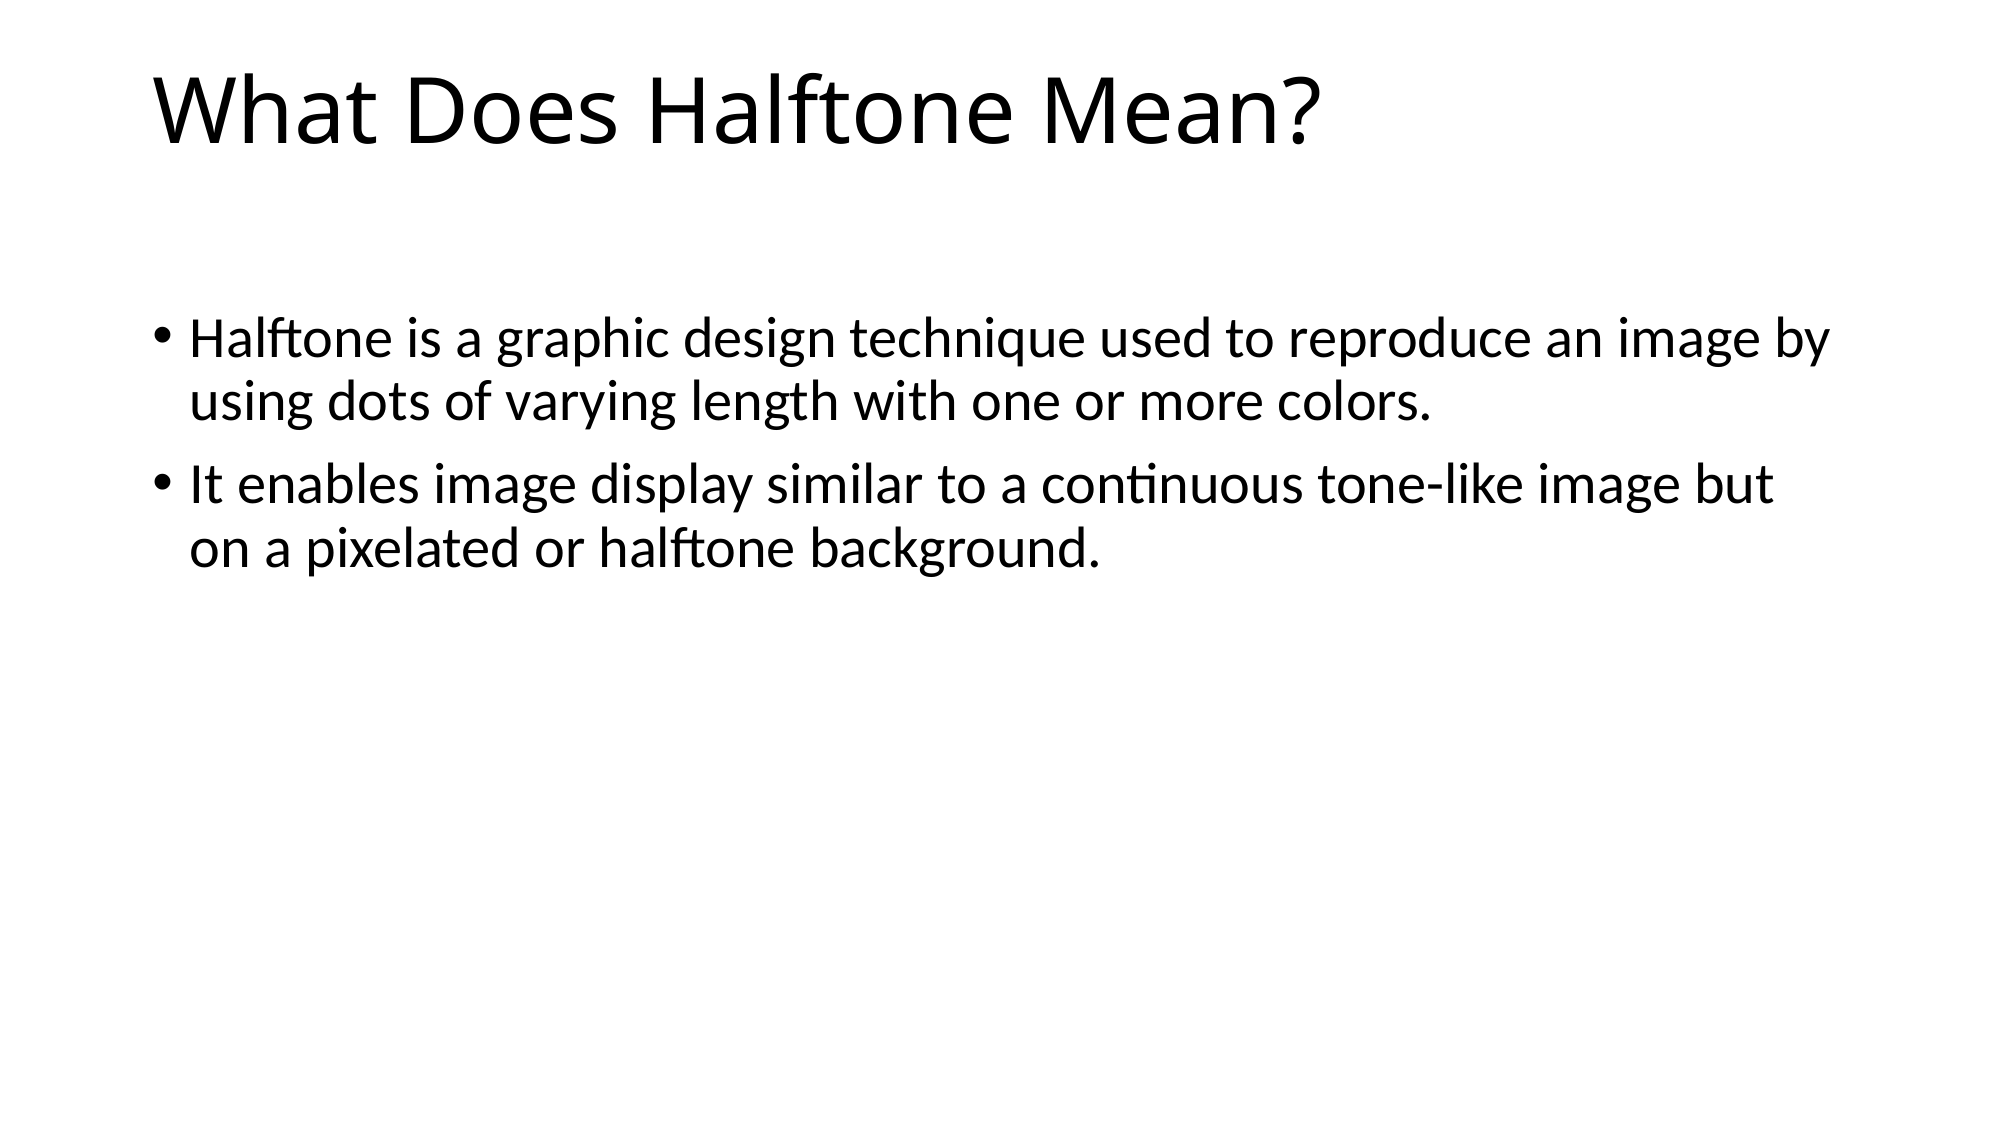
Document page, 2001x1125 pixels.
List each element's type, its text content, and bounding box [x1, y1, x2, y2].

title What Does Halftone Mean? [137, 59, 1863, 278]
list Halftone is a graphic design technique used to reproduce an image by using dots of varying length with one or more colors. It enables image display similar to a continuous tone-like image but on a pixelated or halftone background. [137, 299, 1863, 1014]
